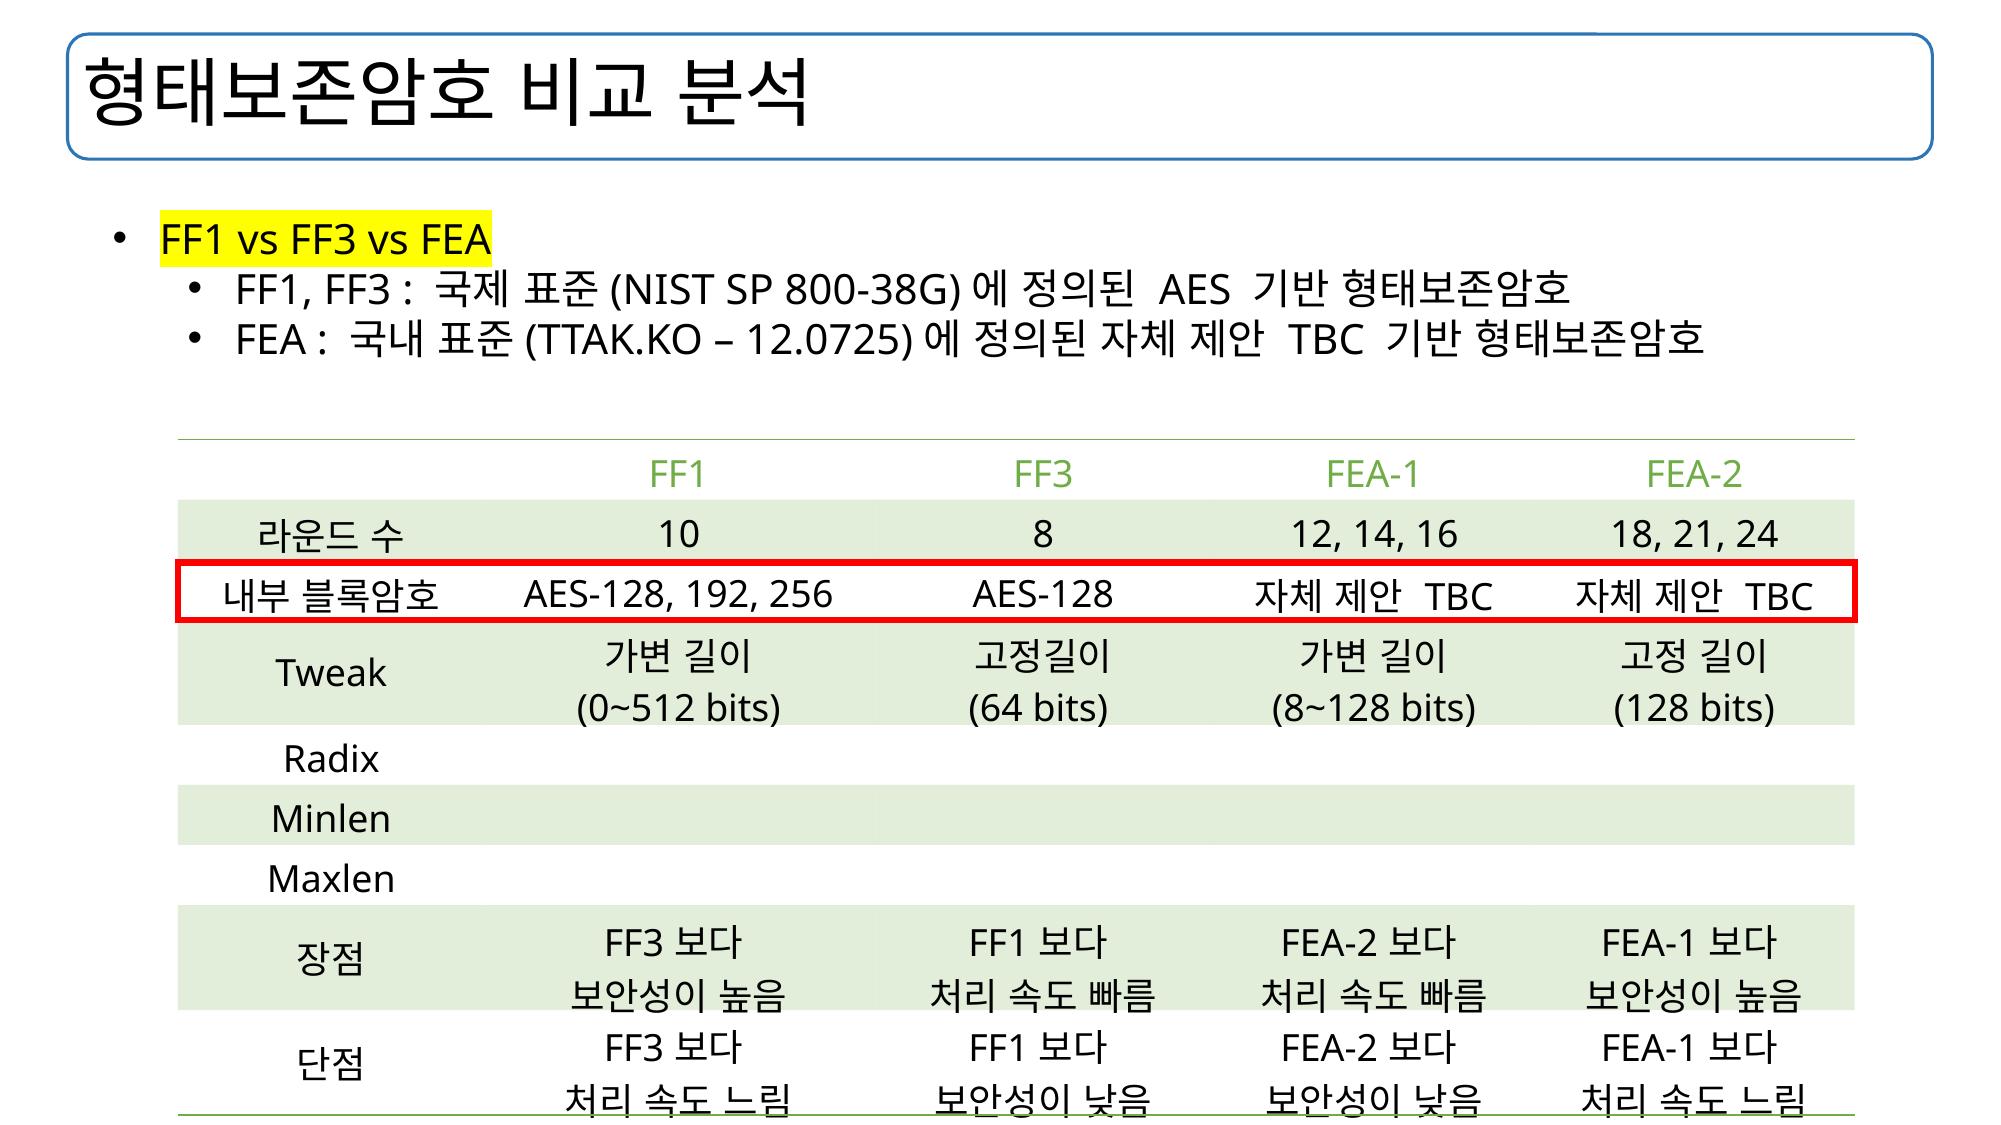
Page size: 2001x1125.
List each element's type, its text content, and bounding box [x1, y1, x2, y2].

title 형태보존암호 비교 분석 [67, 34, 1933, 160]
text_box FF1 vs FF3 vs FEA FF1, FF3 : 국제 표준(NIST SP 800-38G)에 정의된 AES 기반 형태보존암호 FEA : 국내 표준(TTAK.KO – 12.0725)에 정의된 자체 제안 TBC 기반 형태보존암호 [98, 180, 1933, 370]
text_box [177, 561, 1856, 621]
